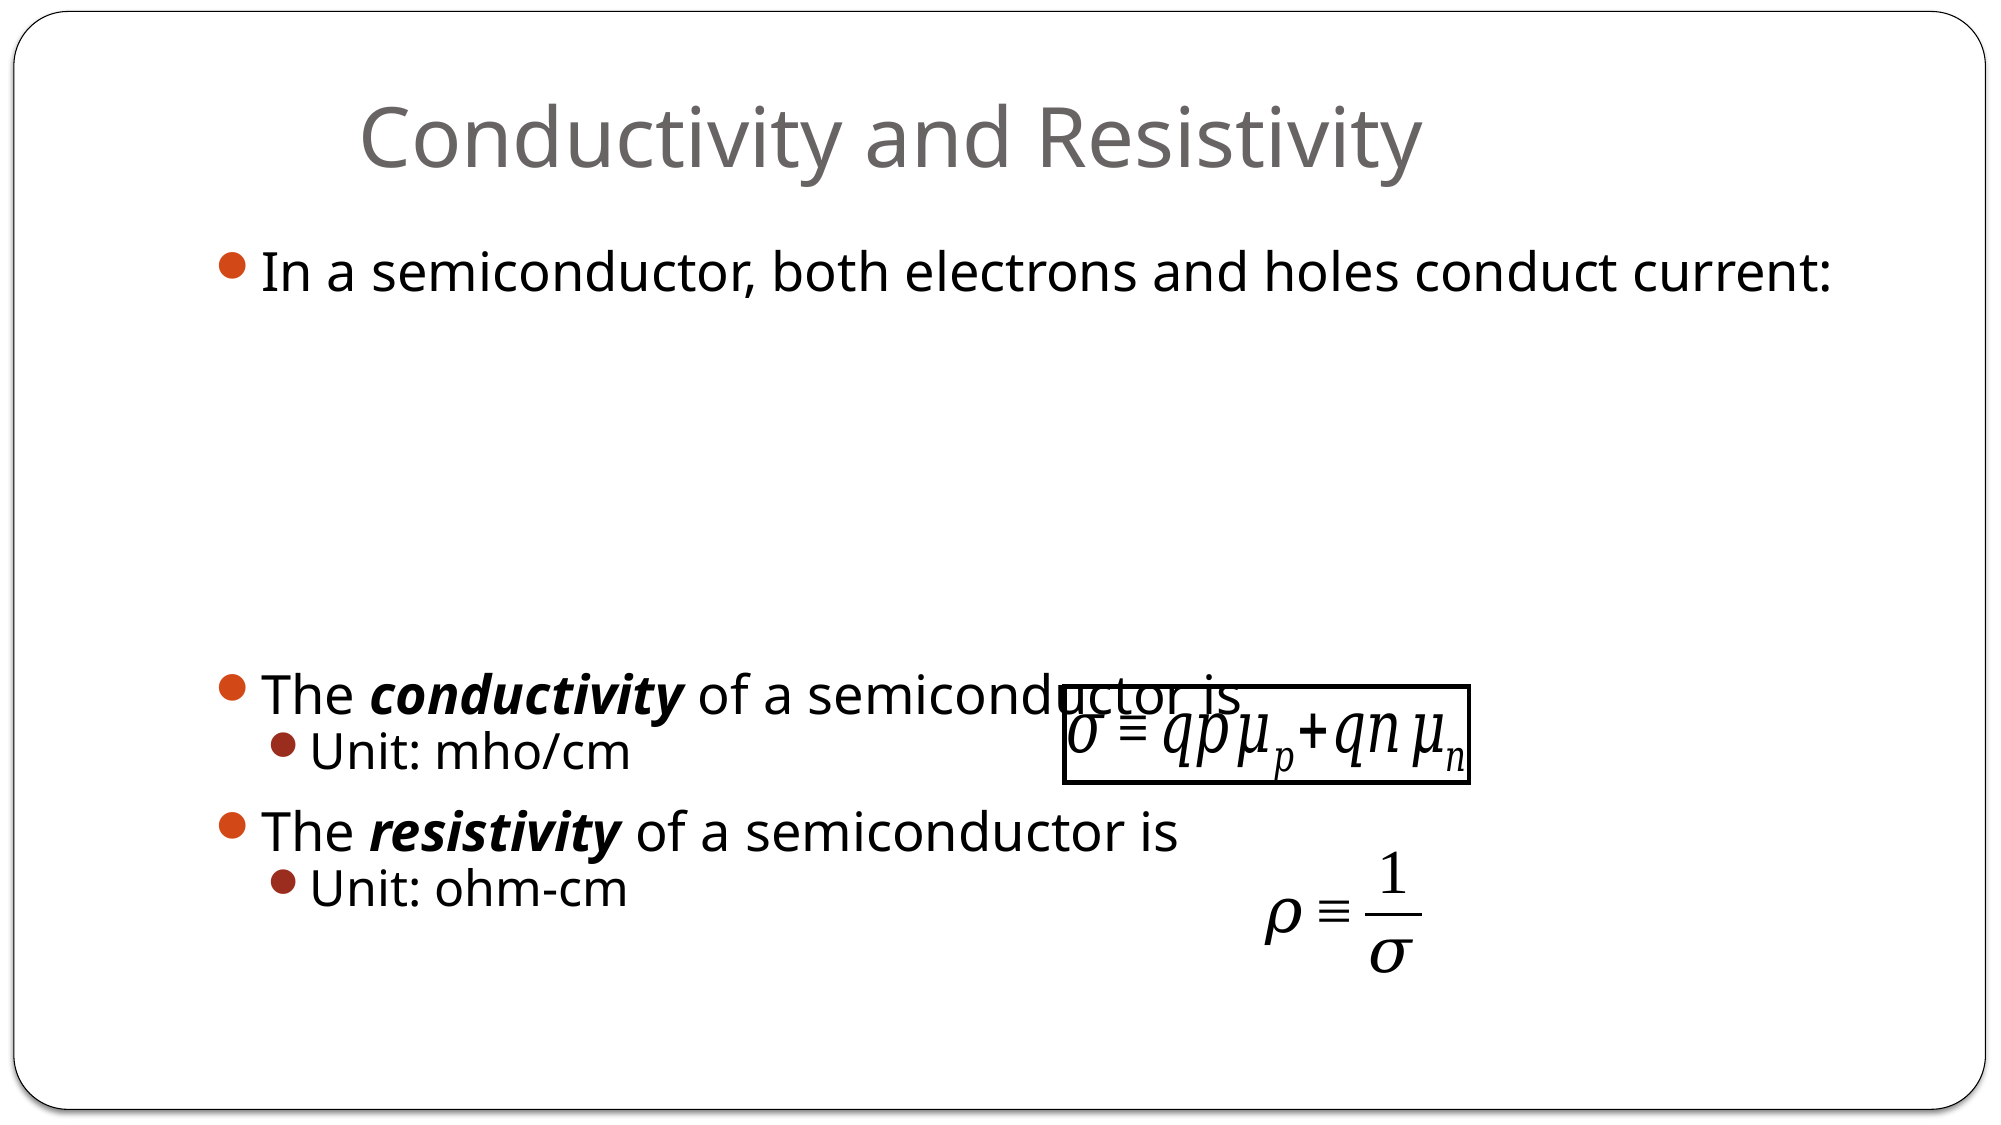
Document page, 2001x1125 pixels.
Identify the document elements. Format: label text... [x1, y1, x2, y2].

title Conductivity and Resistivity [343, 45, 1675, 200]
list In a semiconductor, both electrons and holes conduct current: The conductivity of a semiconductor is Unit: mho/cm The resistivity of a semiconductor is Unit: ohm-cm [200, 237, 1900, 988]
